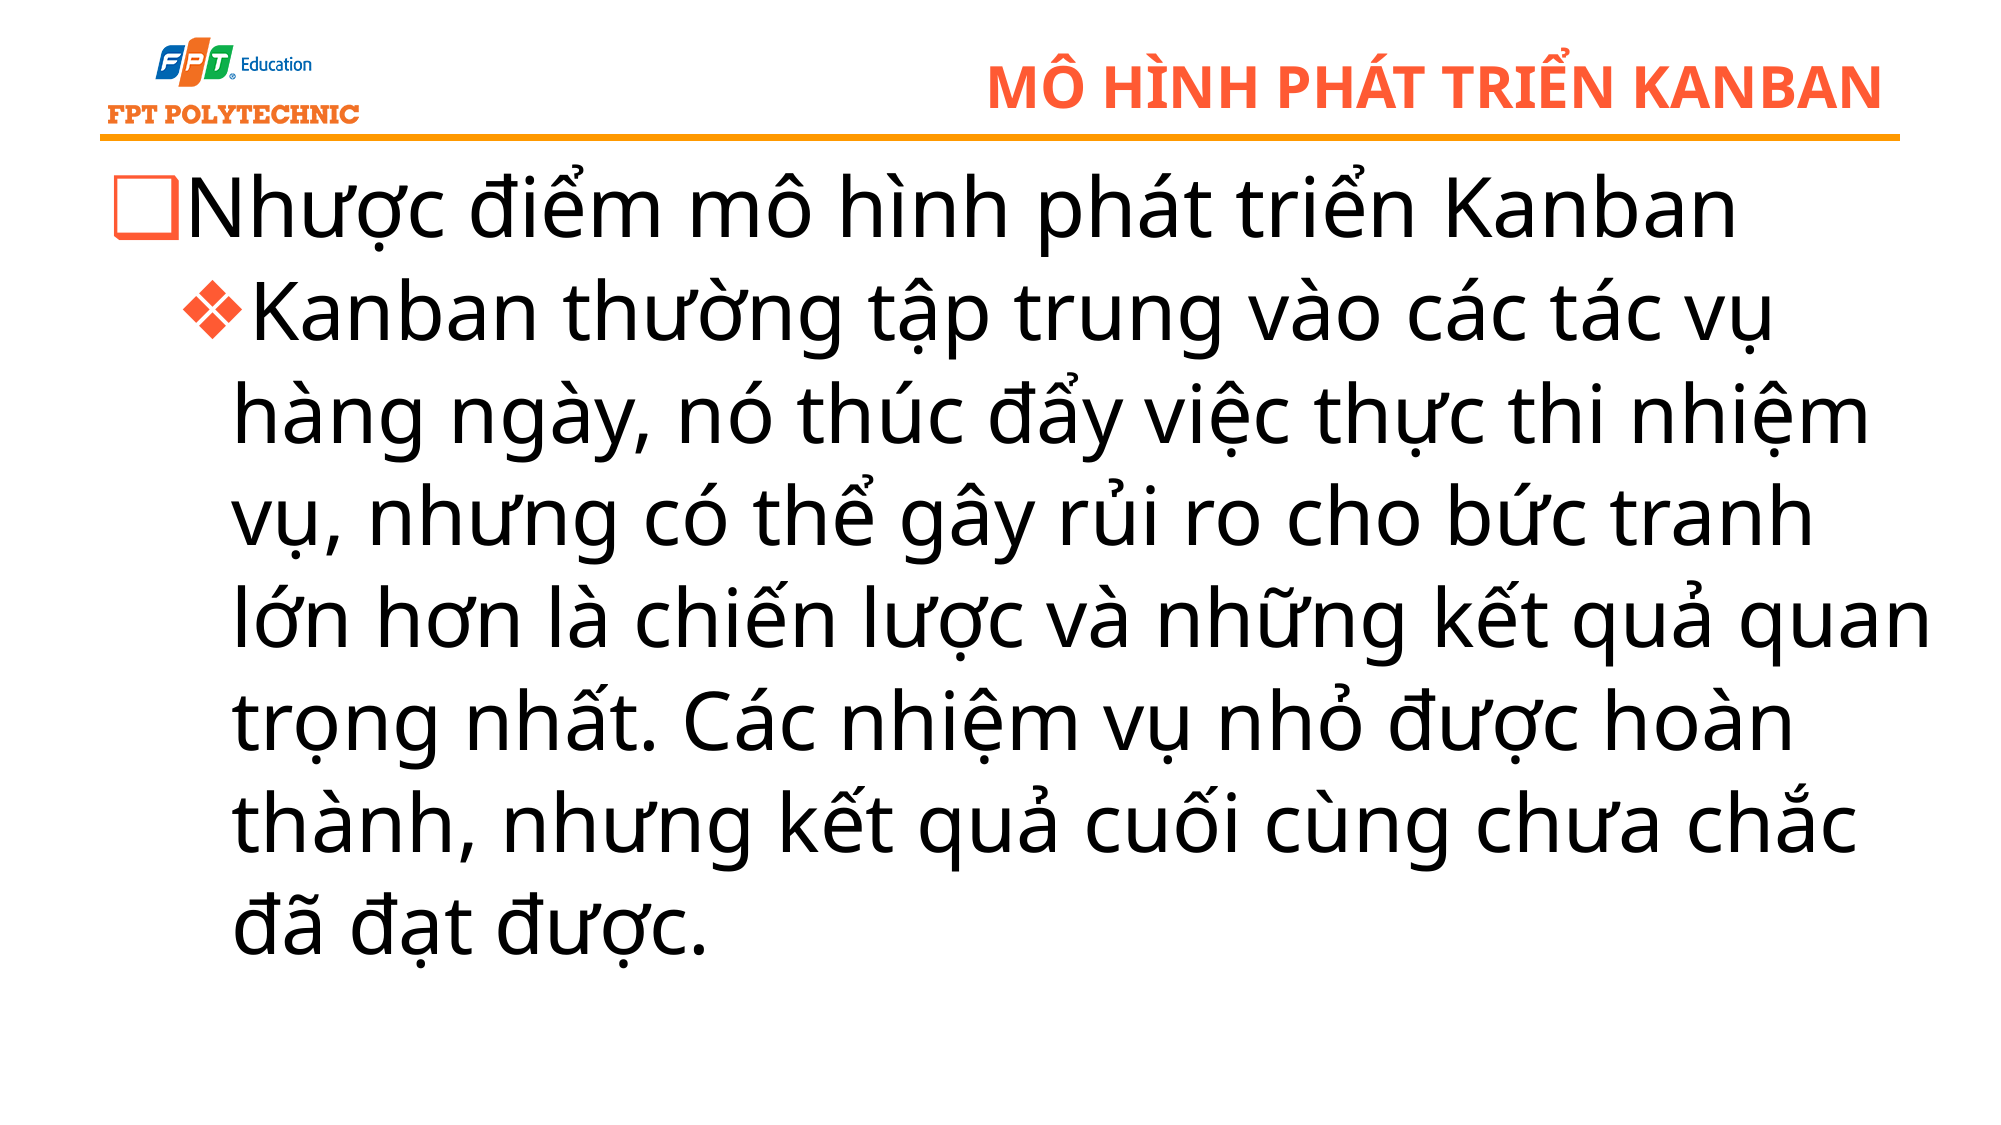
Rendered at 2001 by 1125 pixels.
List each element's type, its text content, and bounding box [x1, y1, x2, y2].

picture [99, 25, 367, 134]
title Mô hình phát triển kanban [366, 45, 1900, 125]
text_box Nhược điểm mô hình phát triển Kanban [94, 139, 1900, 270]
text_box Kanban thường tập trung vào các tác vụ hàng ngày, nó thúc đẩy việc thực thi nhiệm vụ, nhưng có thể gây rủi ro cho bức tranh lớn hơn là chiến lược và những kết quả quan trọng nhất. Các nhiệm vụ nhỏ được hoàn thành, nhưng kết quả cuối cùng chưa chắc đã đạt được. [94, 247, 1964, 1042]
